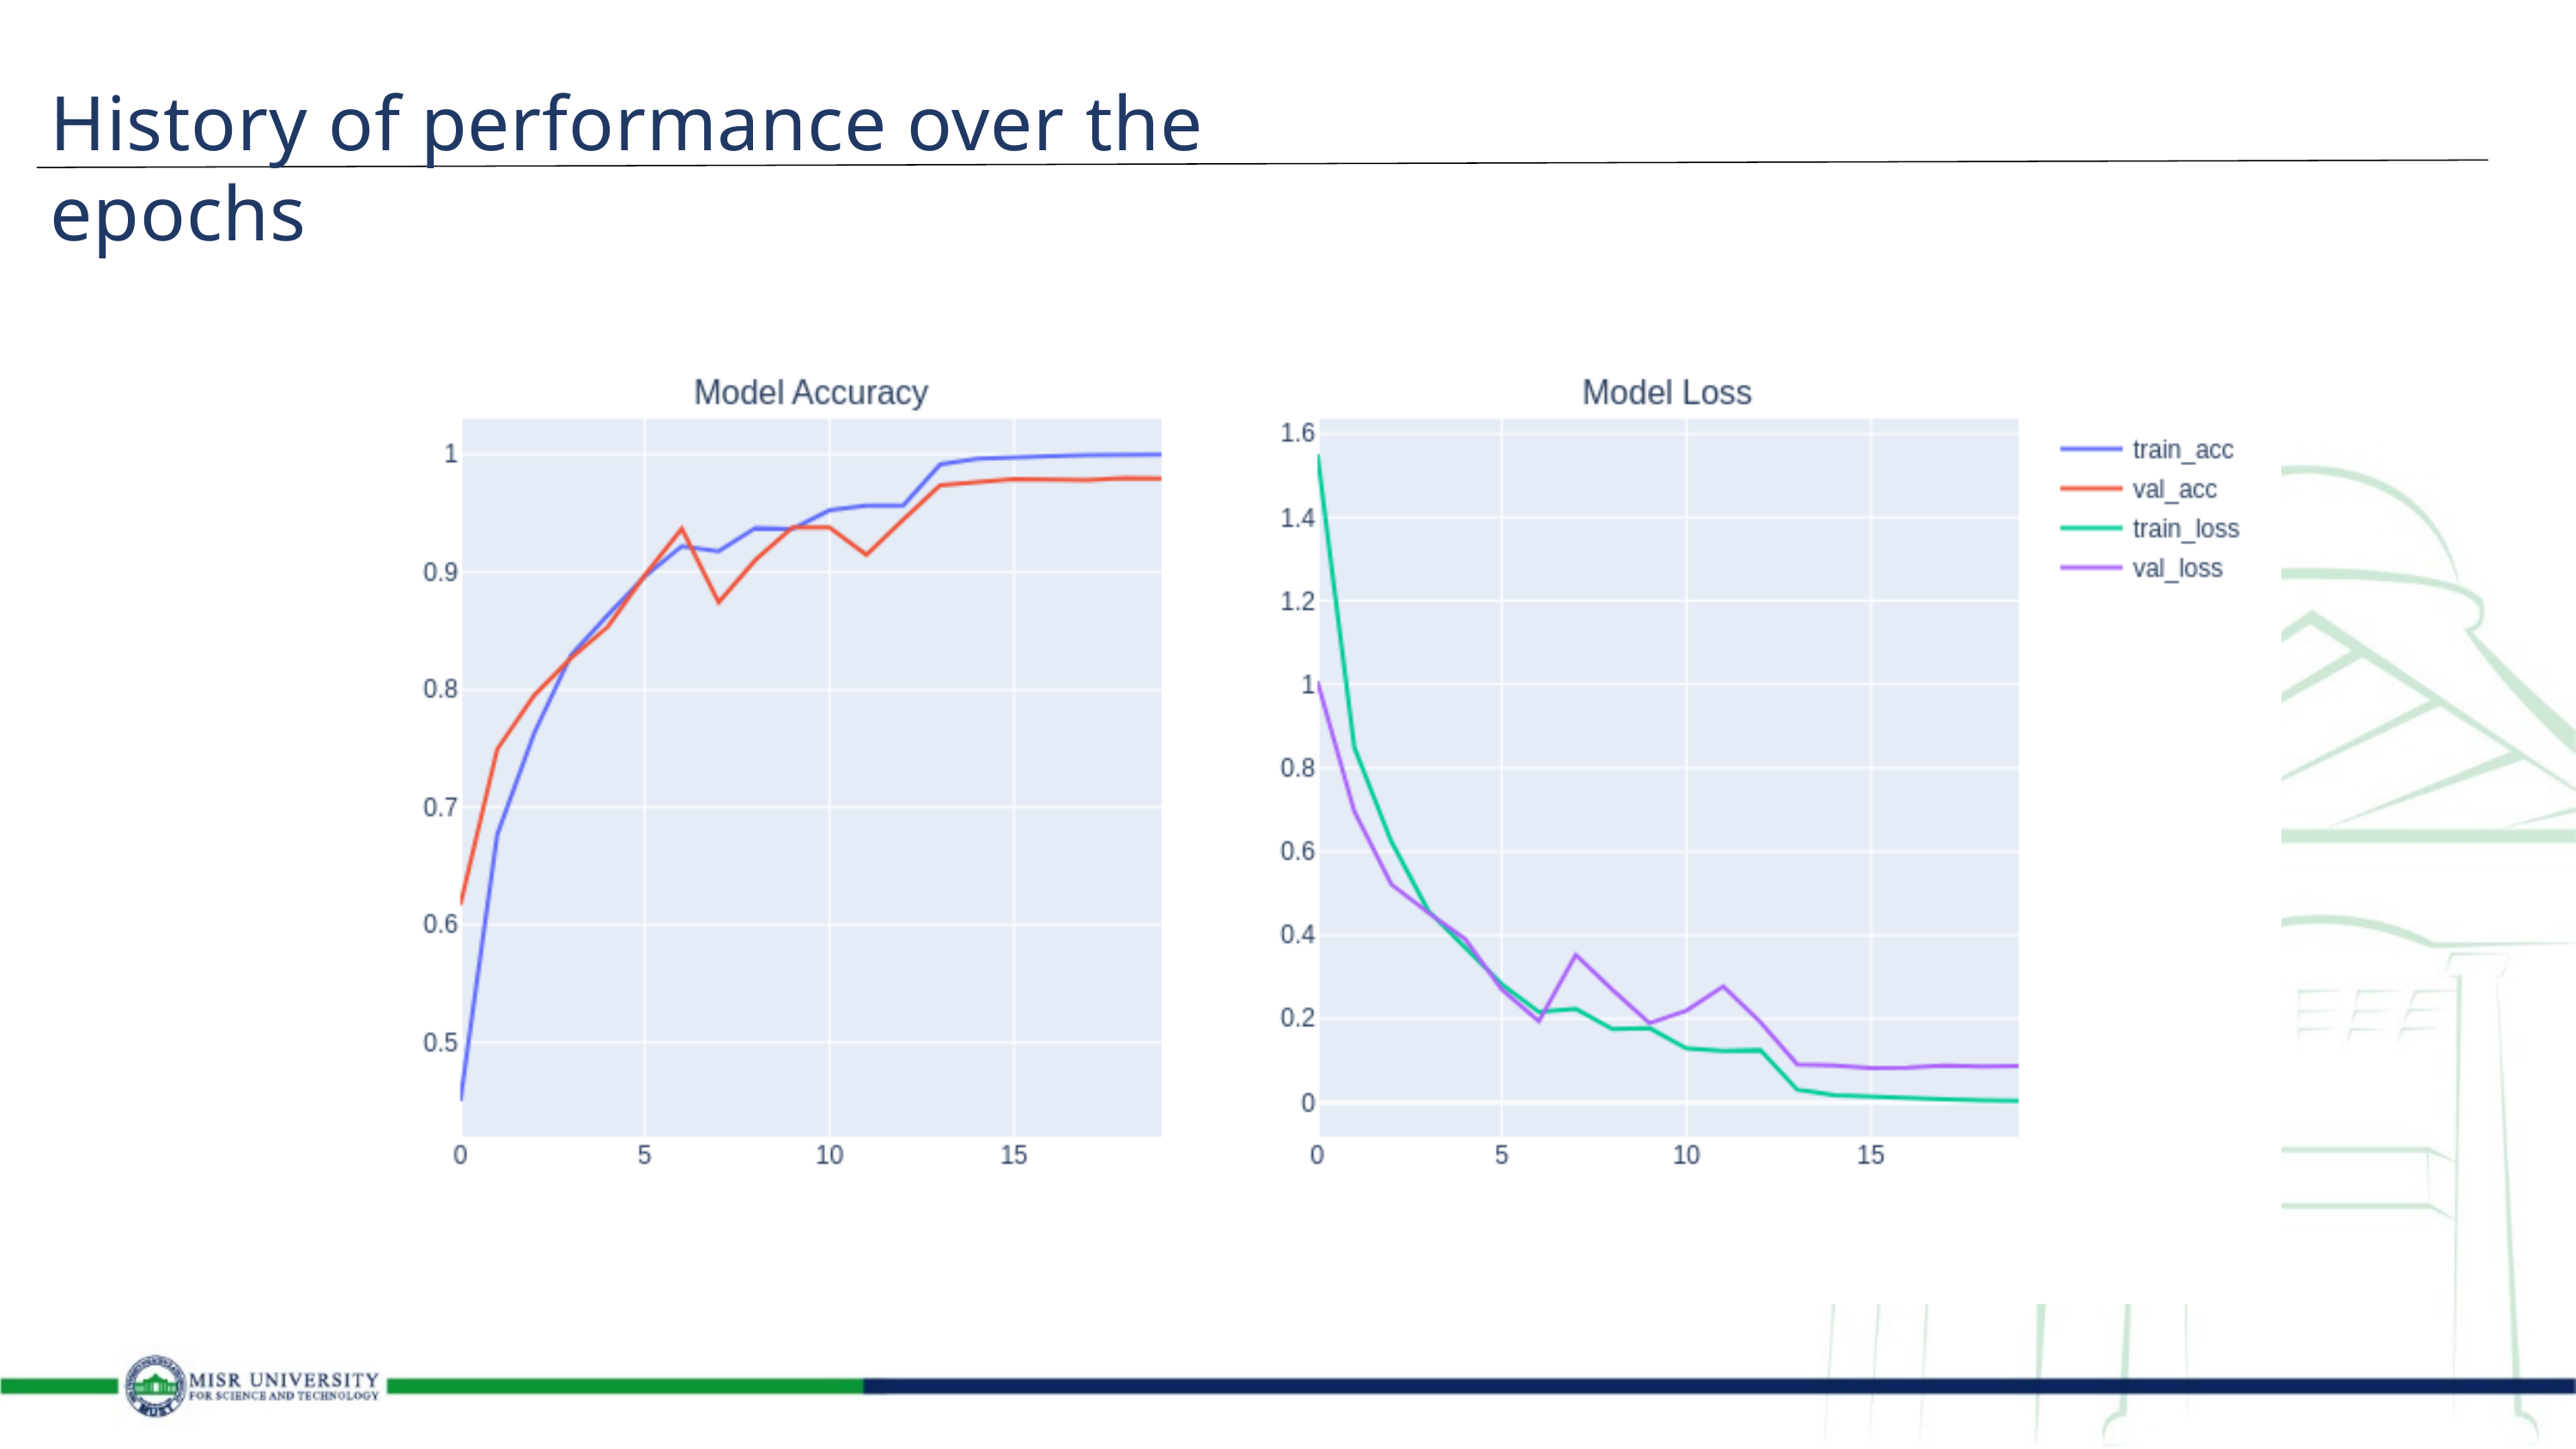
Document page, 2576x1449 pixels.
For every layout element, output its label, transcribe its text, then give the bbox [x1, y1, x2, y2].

text_box [295, 211, 2281, 1304]
text_box [0, 0, 2576, 1446]
text_box History of performance over the epochs [50, 76, 1438, 257]
